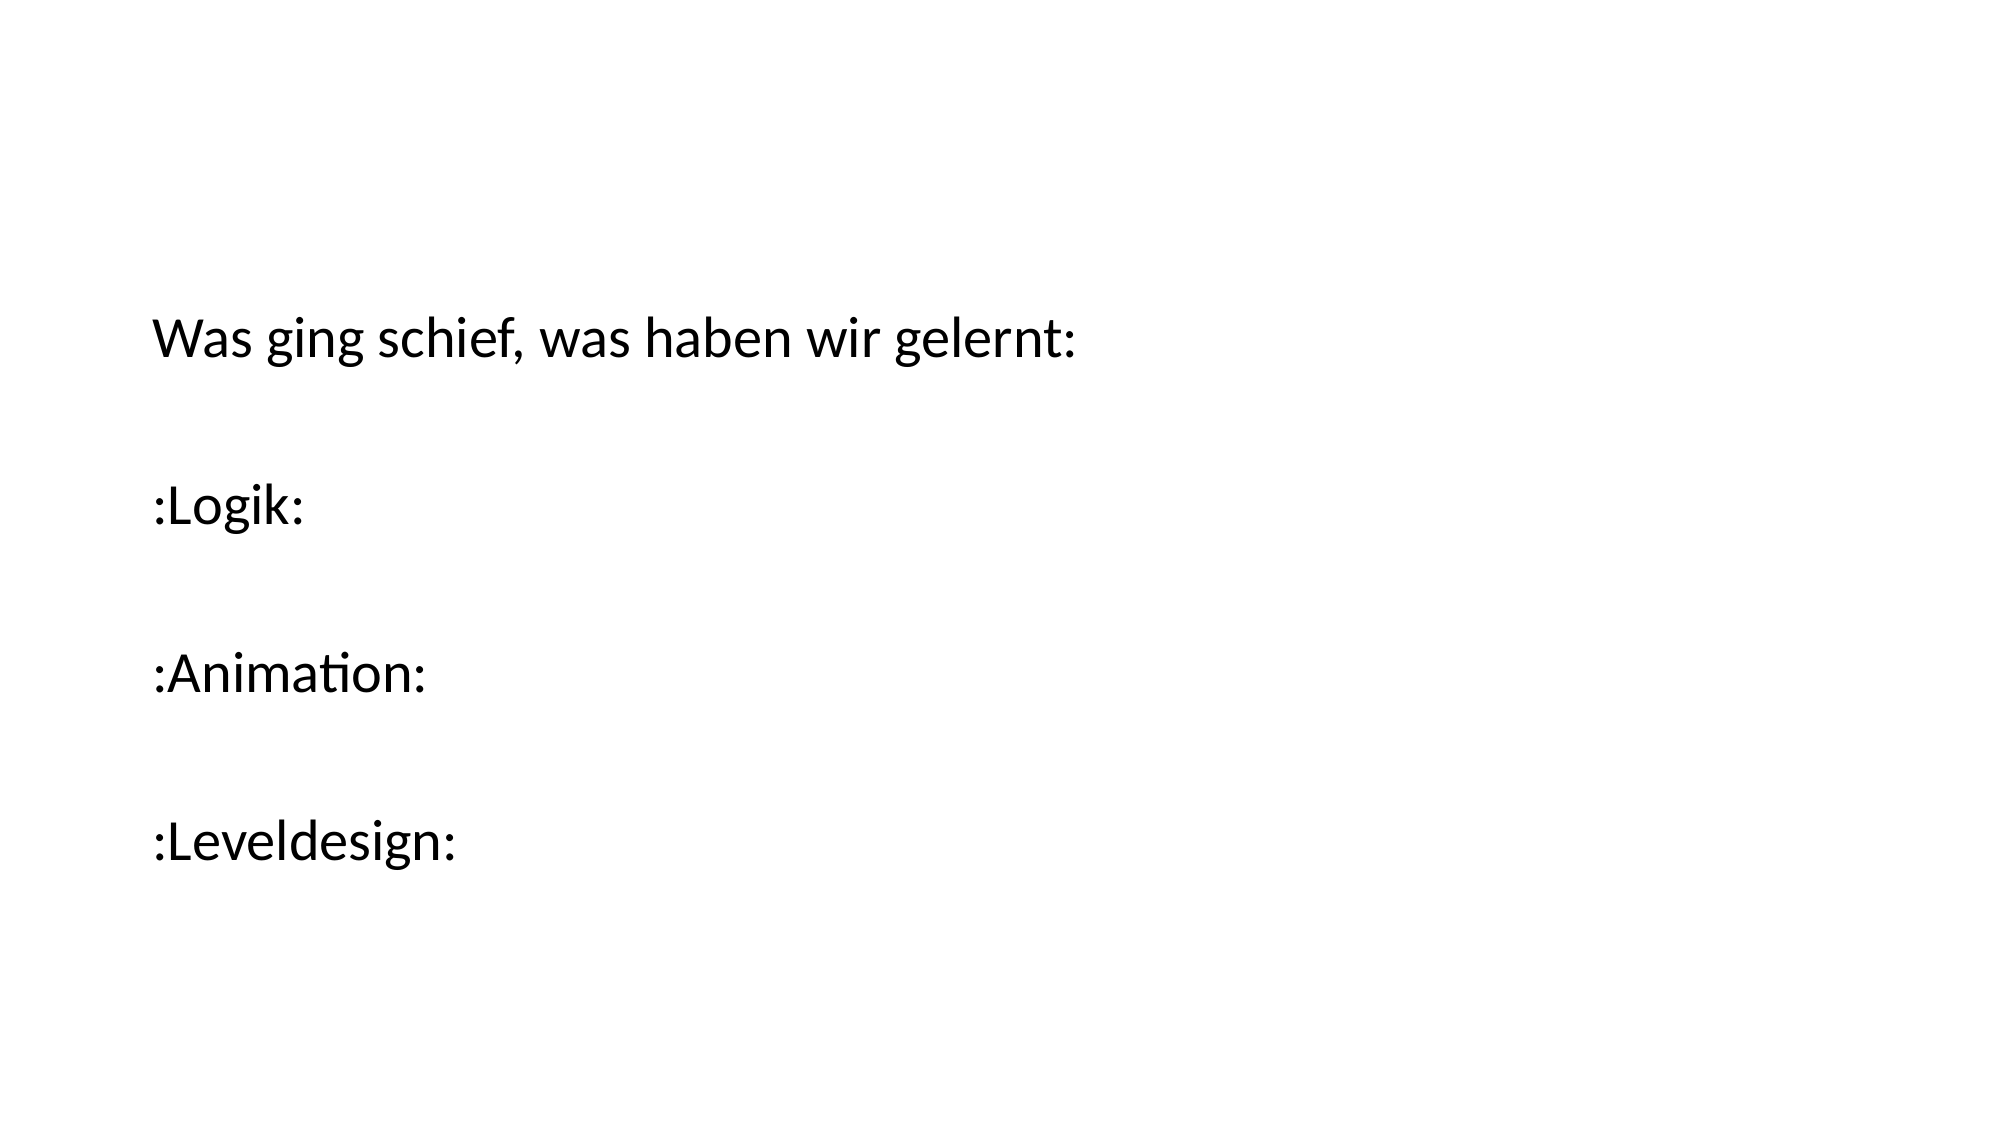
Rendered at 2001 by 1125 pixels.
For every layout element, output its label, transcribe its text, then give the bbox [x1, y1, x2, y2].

list Was ging schief, was haben wir gelernt: :Logik: :Animation: :Leveldesign: [137, 299, 1863, 1014]
